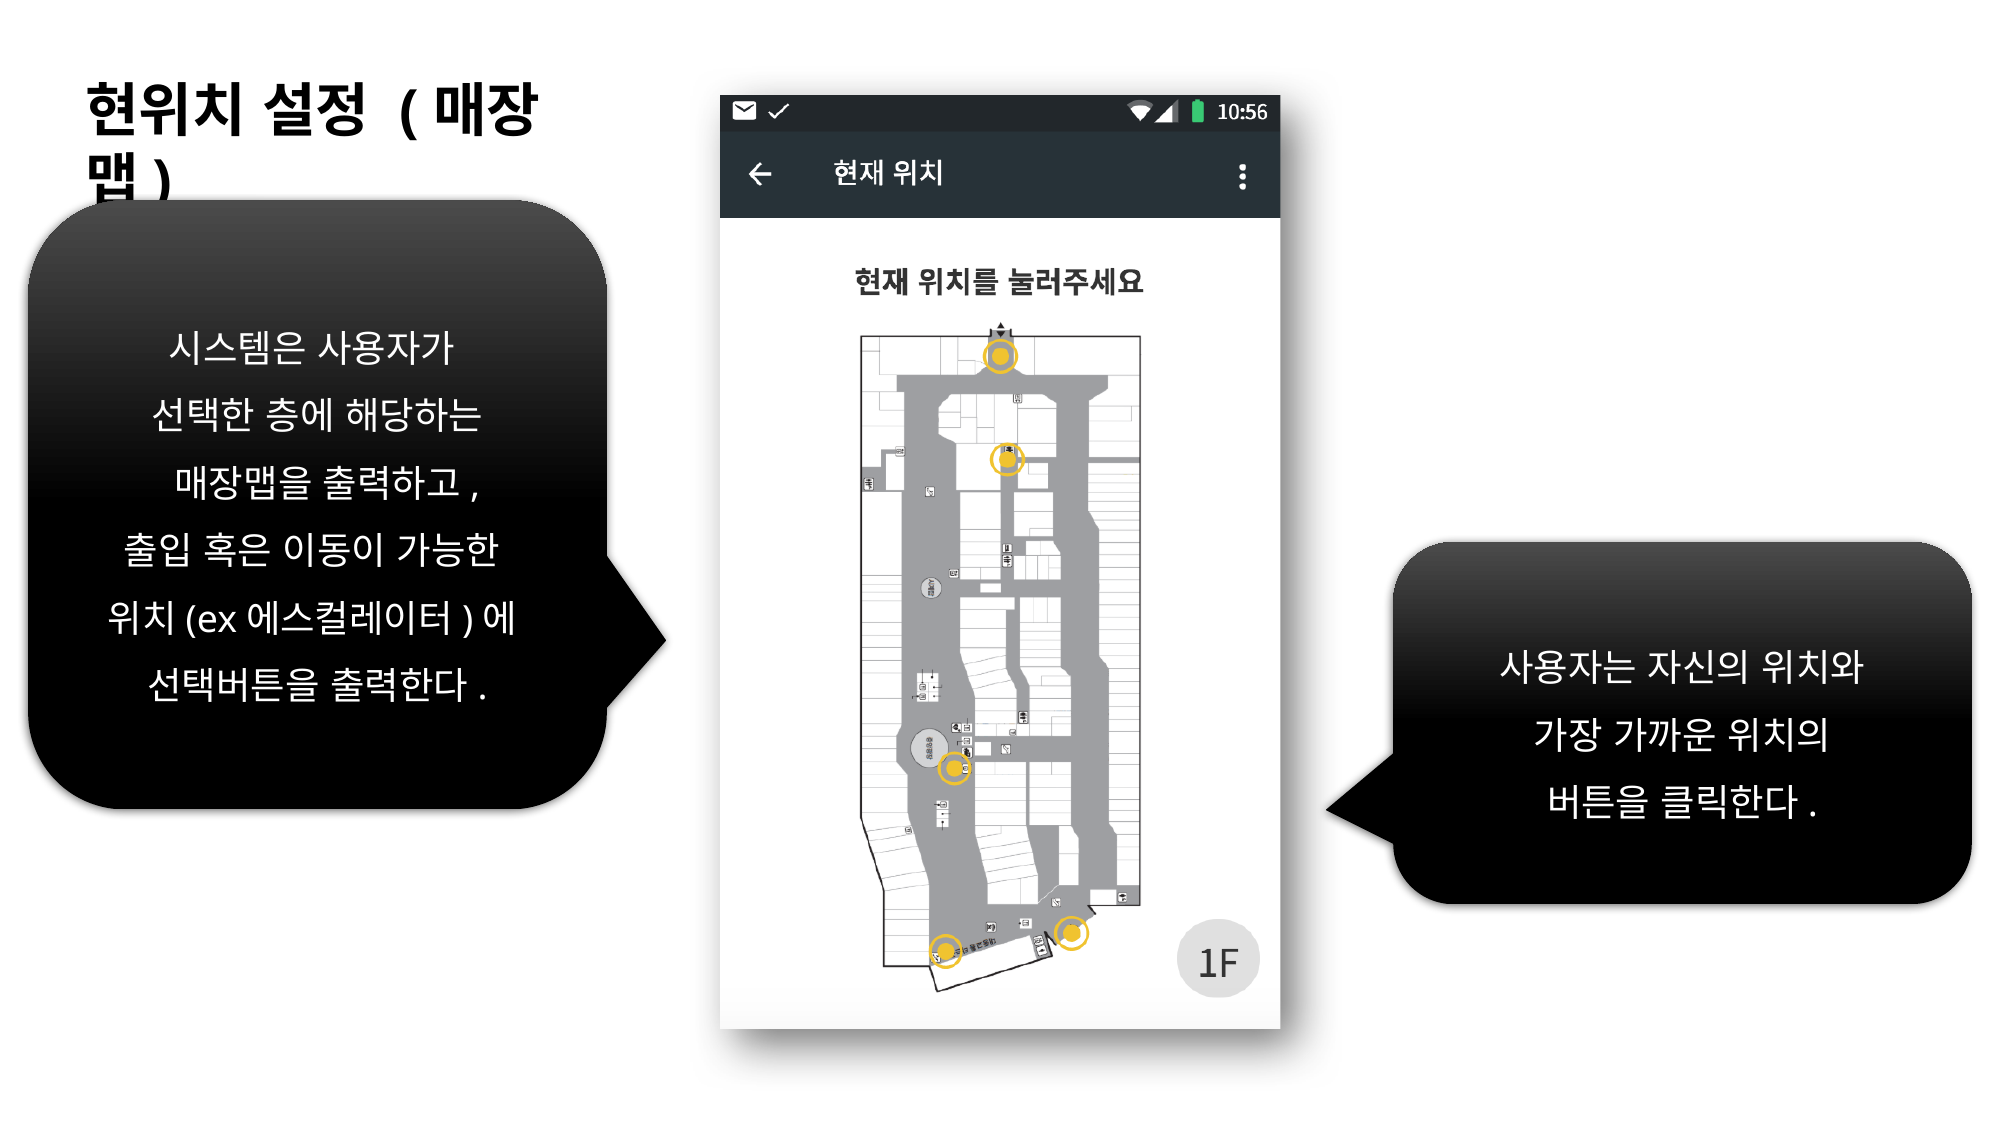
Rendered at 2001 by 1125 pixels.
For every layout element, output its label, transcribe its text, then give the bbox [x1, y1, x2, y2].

picture [719, 95, 1281, 1029]
text_box 사용자는 자신의 위치와 가장 가까운 위치의 버튼을 클릭한다. [1330, 542, 1972, 905]
text_box 시스템은 사용자가 선택한 층에 해당하는 매장맵을 출력하고, 출입 혹은 이동이 가능한 위치(ex에스컬레이터)에 선택버튼을 출력한다. [28, 200, 667, 810]
text_box 현위치 설정 (매장맵) [70, 65, 631, 221]
